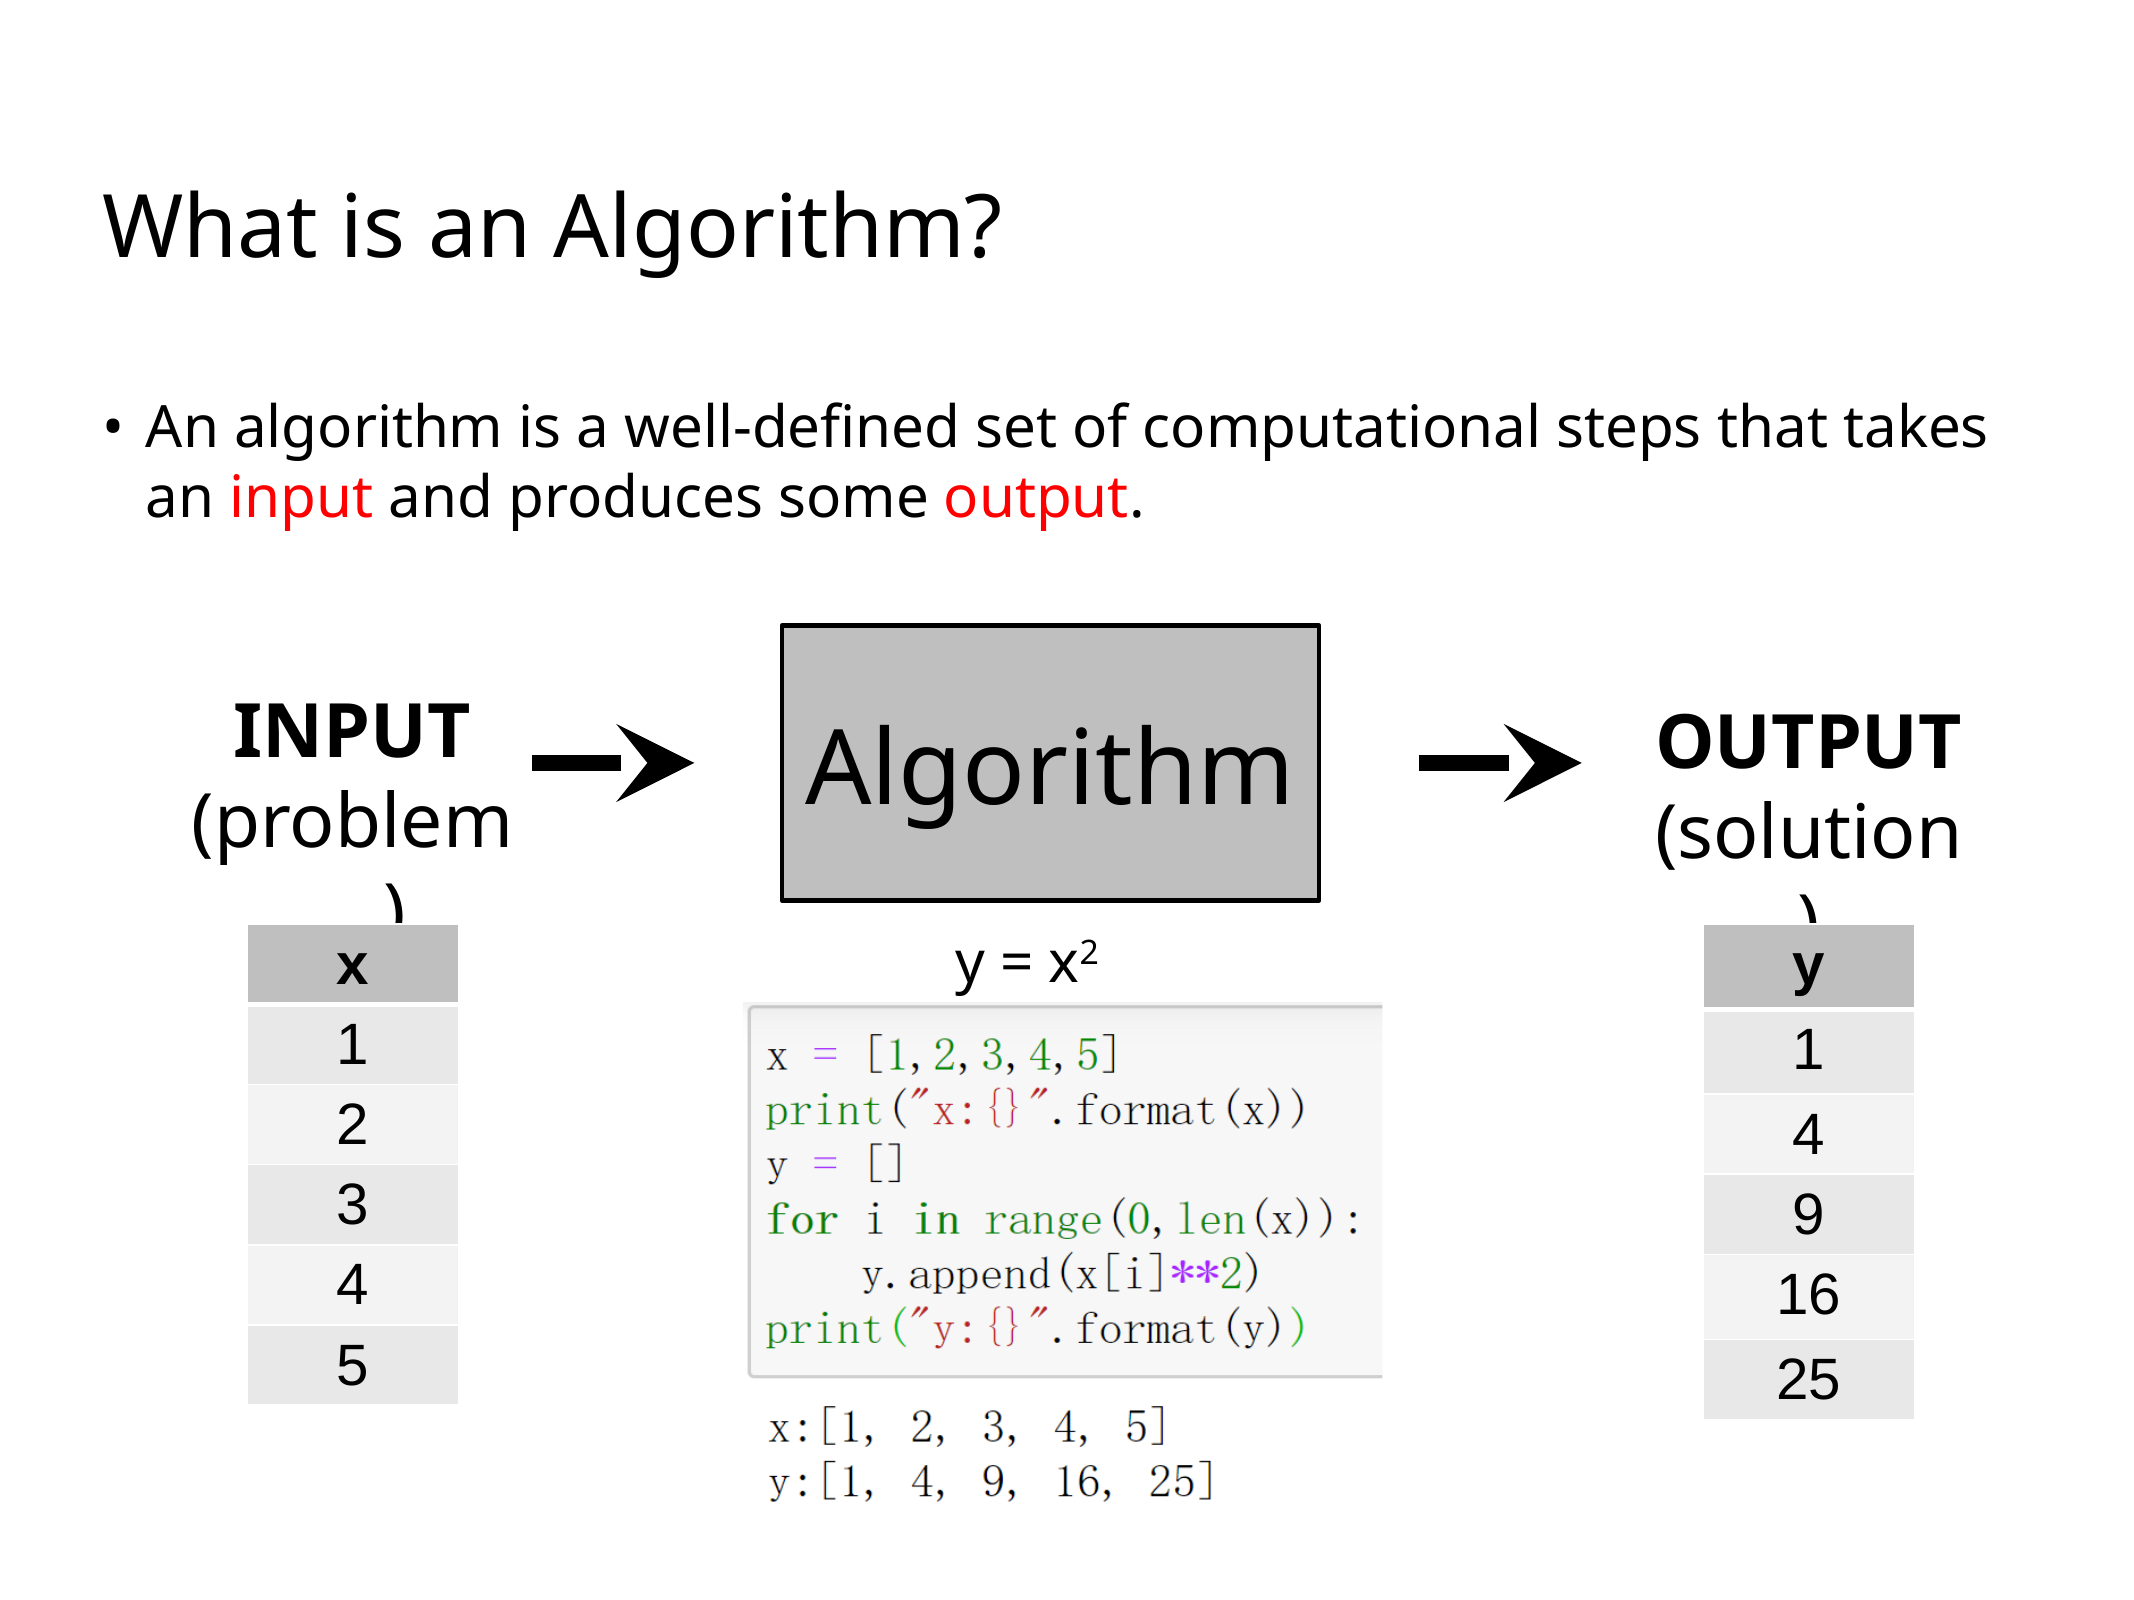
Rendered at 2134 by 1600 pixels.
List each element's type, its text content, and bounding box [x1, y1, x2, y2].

table_cell 4 [1704, 1095, 1914, 1173]
text_box OUTPUT (solution) [1638, 686, 1980, 884]
table_cell 4 [248, 1246, 458, 1324]
text_box Algorithm [781, 625, 1320, 901]
text_box INPUT (problem) [175, 675, 530, 873]
table_cell 9 [1704, 1175, 1914, 1254]
table_cell 3 [248, 1165, 458, 1244]
table_cell 1 [248, 1007, 458, 1084]
table_header x [248, 925, 458, 1002]
table_header y [1704, 925, 1914, 1007]
table_cell 1 [1704, 1012, 1914, 1093]
table_cell 16 [1704, 1255, 1914, 1339]
text_box y = x2 [940, 916, 1134, 1001]
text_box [742, 1002, 1383, 1523]
table_cell 5 [248, 1326, 458, 1404]
title What is an Algorithm? [93, 0, 2040, 284]
table_cell 2 [248, 1085, 458, 1164]
table_cell 25 [1704, 1340, 1914, 1419]
list An algorithm is a well-defined set of computational steps that takes an input and produces some output. [93, 381, 2040, 570]
